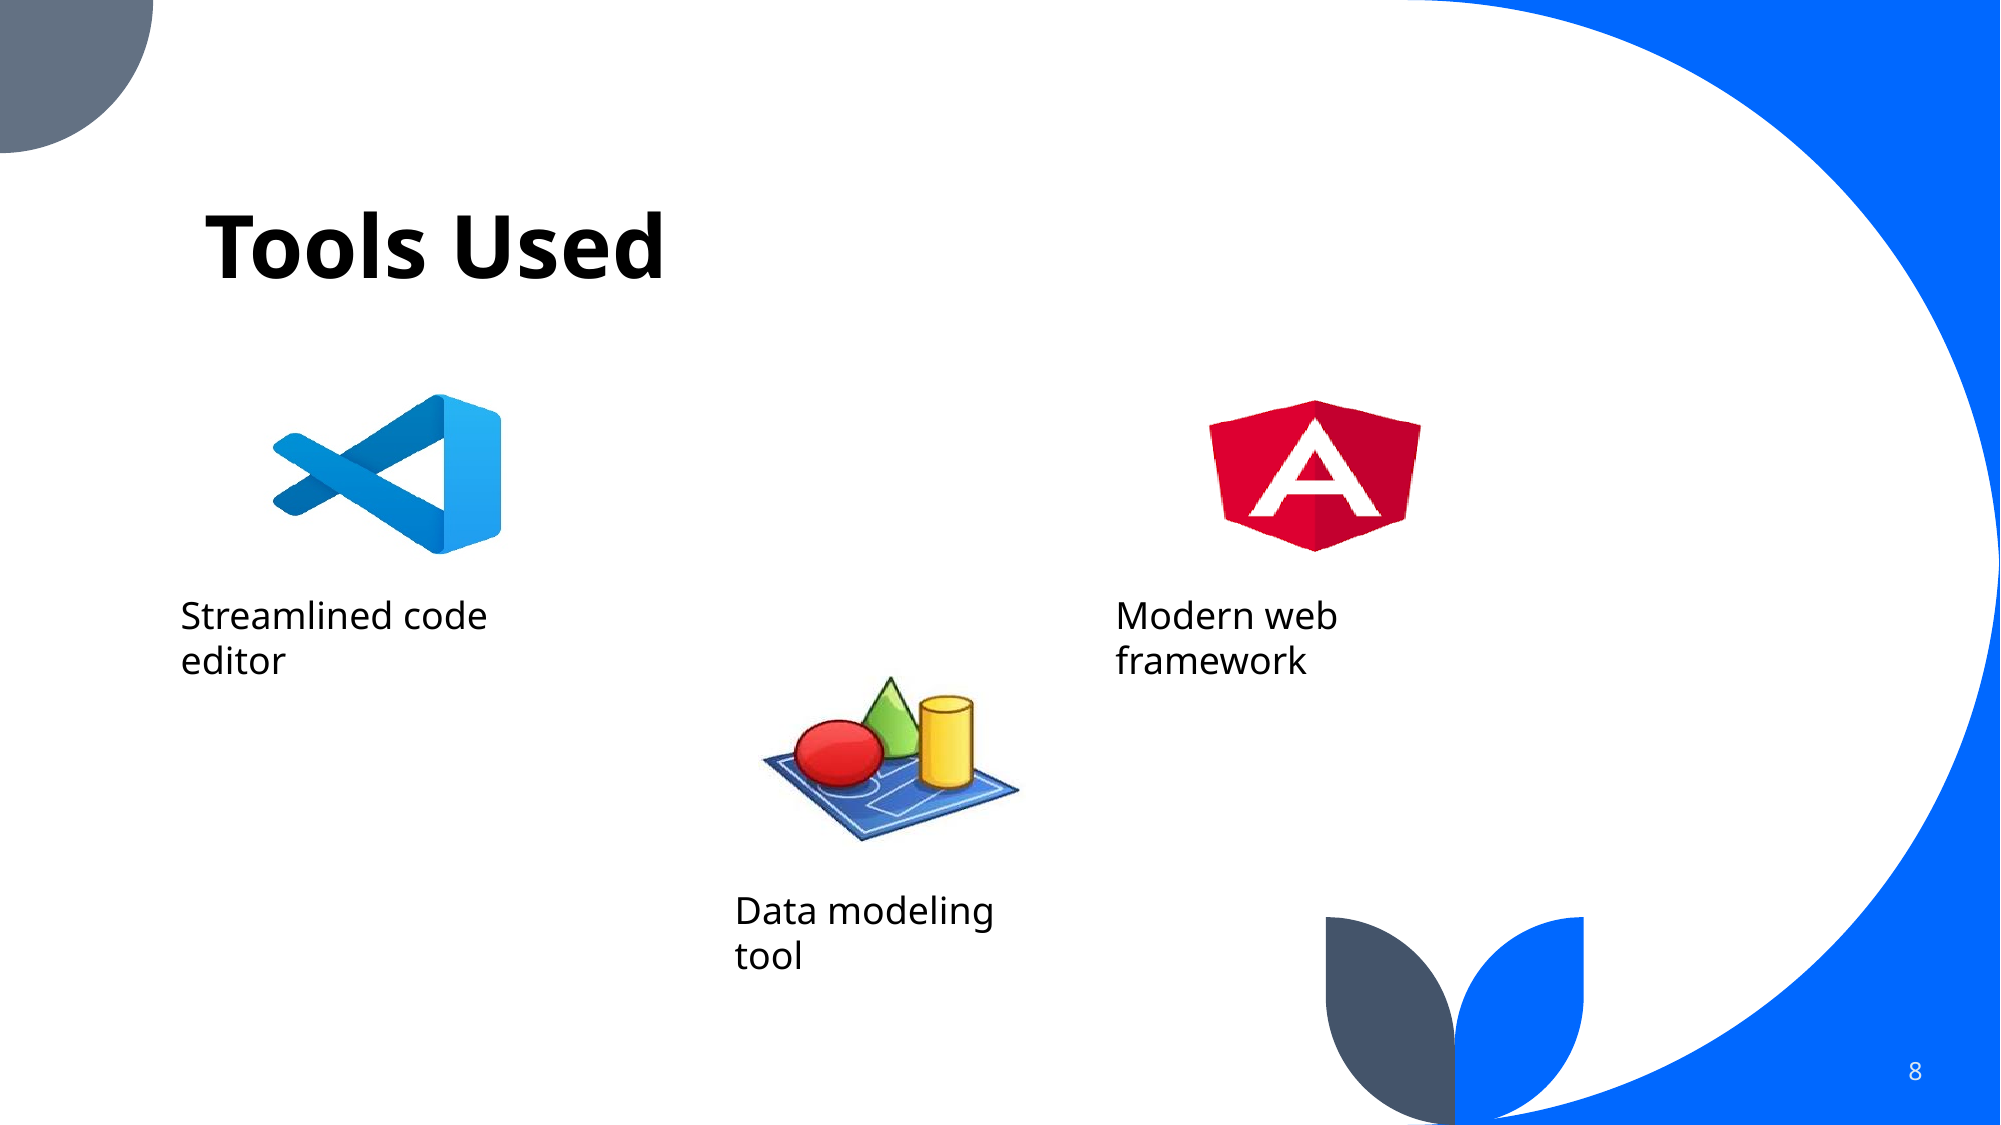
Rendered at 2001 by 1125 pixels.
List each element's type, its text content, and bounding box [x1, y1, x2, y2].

picture [758, 660, 1026, 850]
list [232, 364, 543, 585]
text_box Modern web framework [1100, 584, 1531, 690]
picture [1173, 383, 1458, 561]
title Tools Used [190, 16, 1795, 303]
slide_number 8 [1665, 1042, 1938, 1103]
text_box Data modeling tool [719, 879, 1065, 985]
text_box Streamlined code editor [165, 584, 610, 690]
